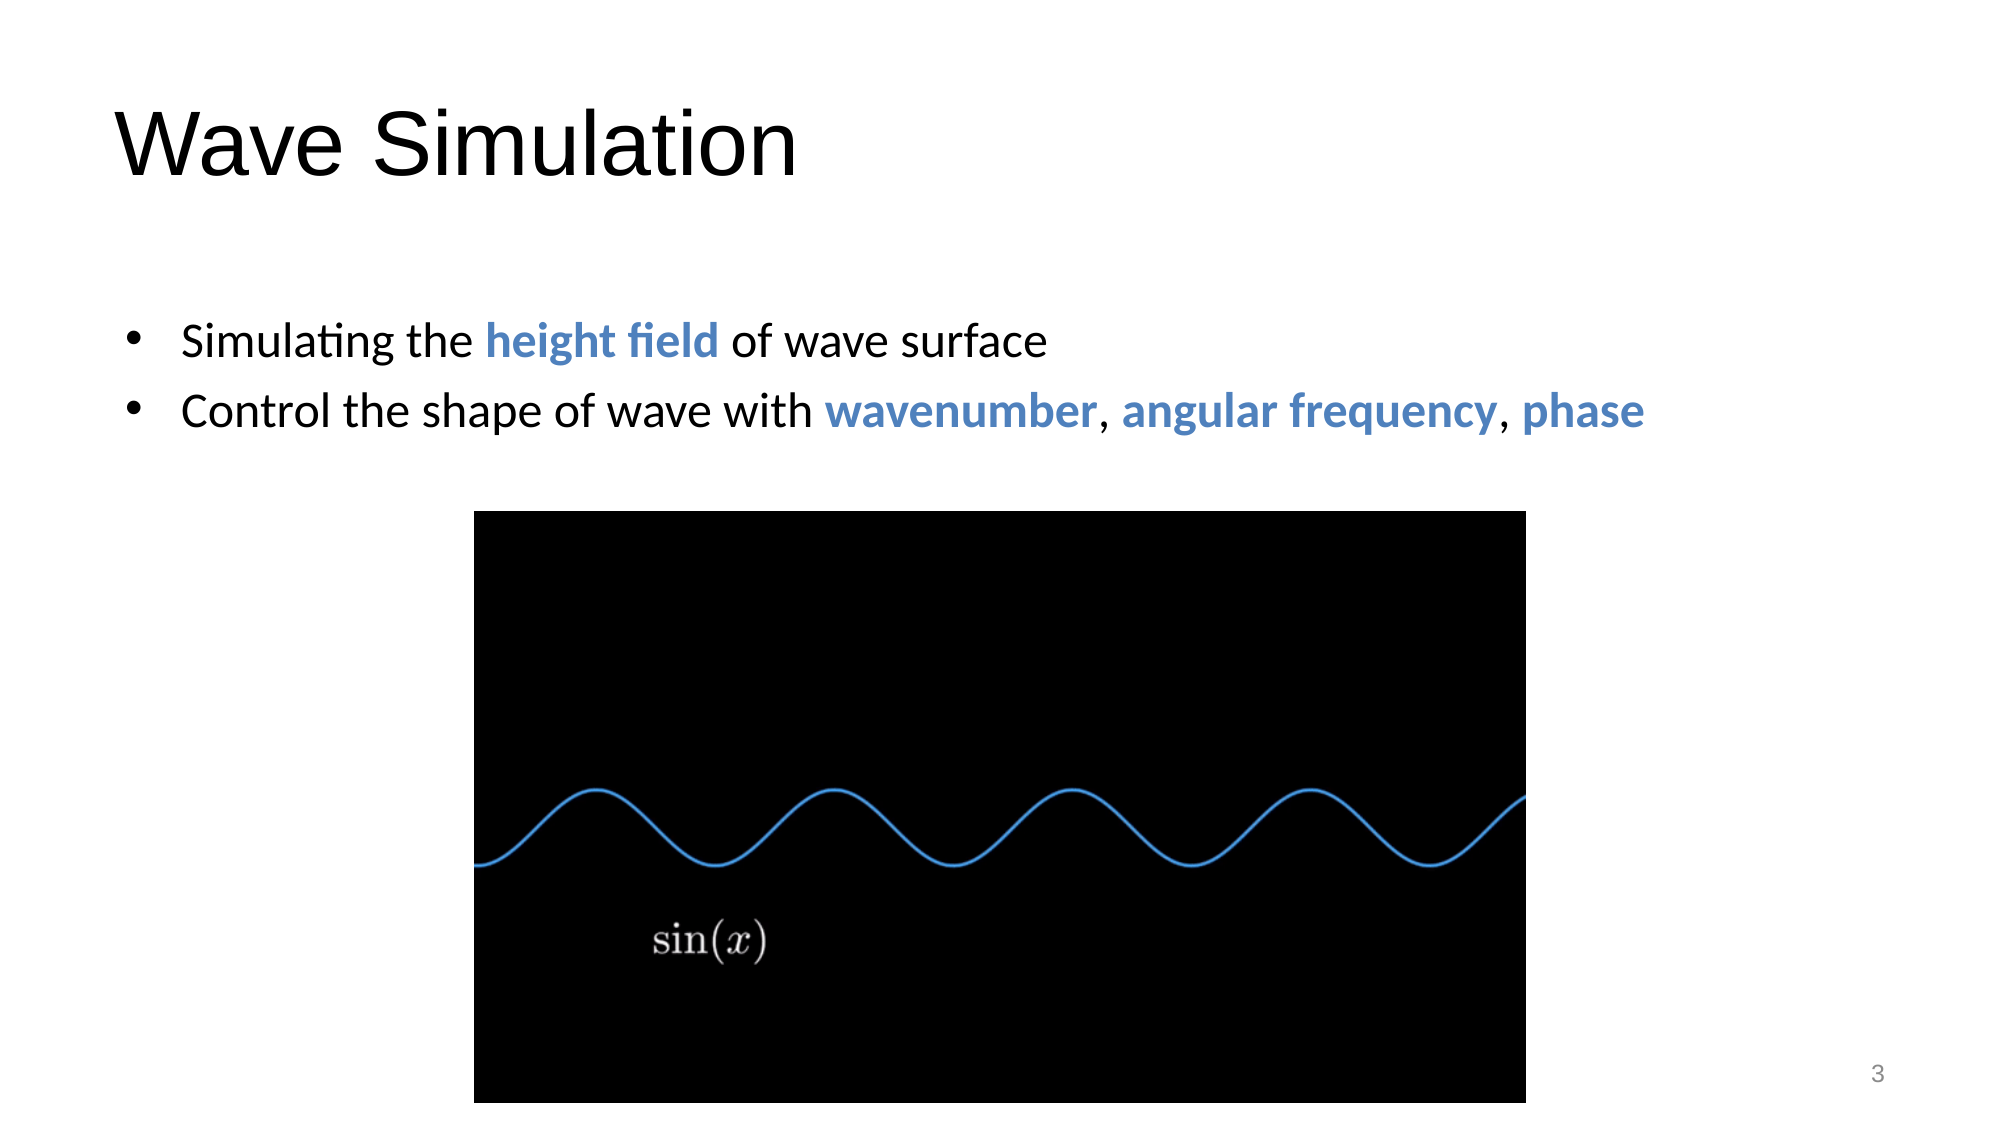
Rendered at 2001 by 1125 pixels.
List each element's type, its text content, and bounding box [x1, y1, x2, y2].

title Wave Simulation [99, 45, 1900, 233]
slide_number 3 [1530, 1042, 1900, 1103]
text_box [84, 274, 1885, 963]
picture [474, 511, 1526, 1103]
text_box Simulating the height field of wave surface Control the shape of wave with wavenumber, angular frequency, phase [109, 299, 1910, 988]
